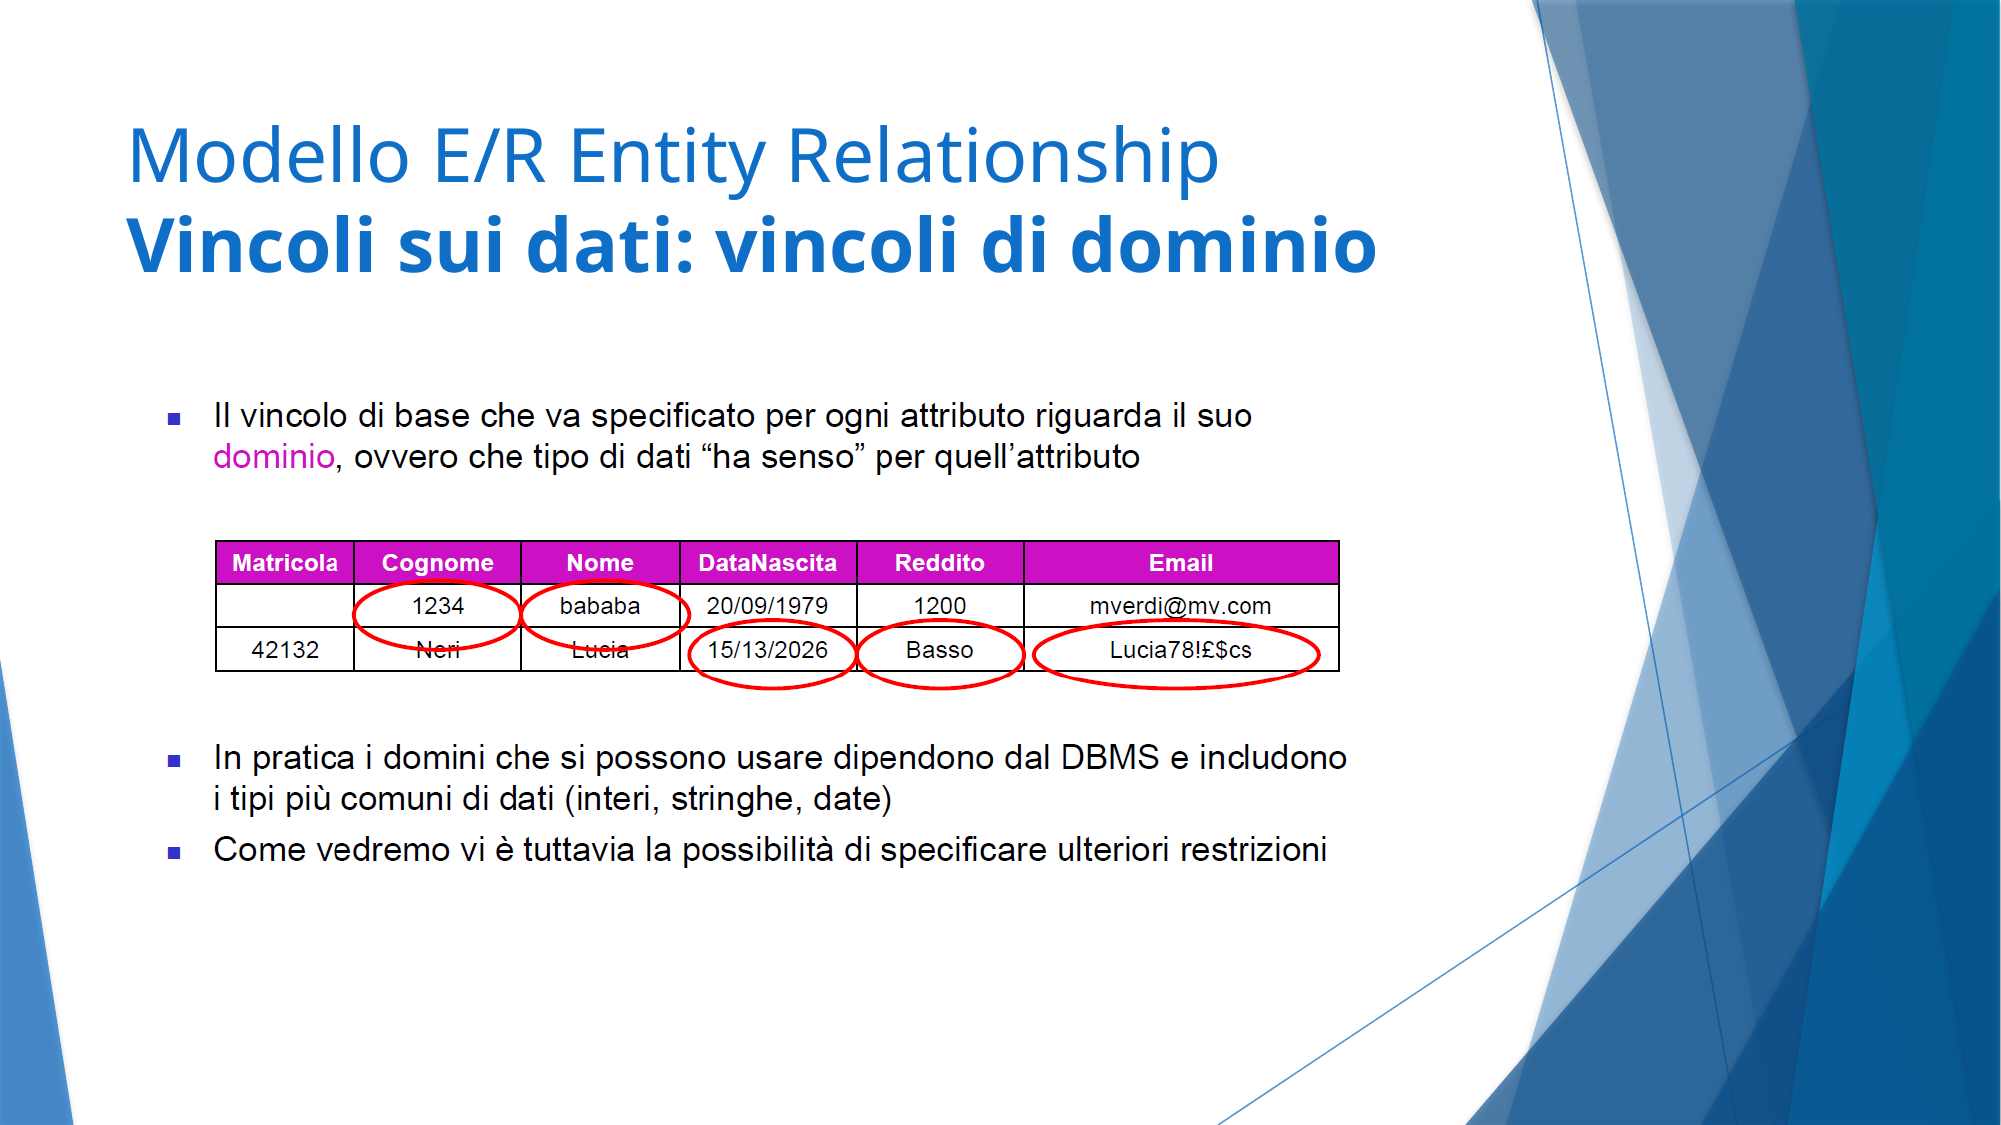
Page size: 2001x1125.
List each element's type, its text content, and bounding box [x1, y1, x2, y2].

picture [154, 378, 1371, 984]
title Modello E/R Entity Relationship Vincoli sui dati: vincoli di dominio [111, 99, 1522, 317]
